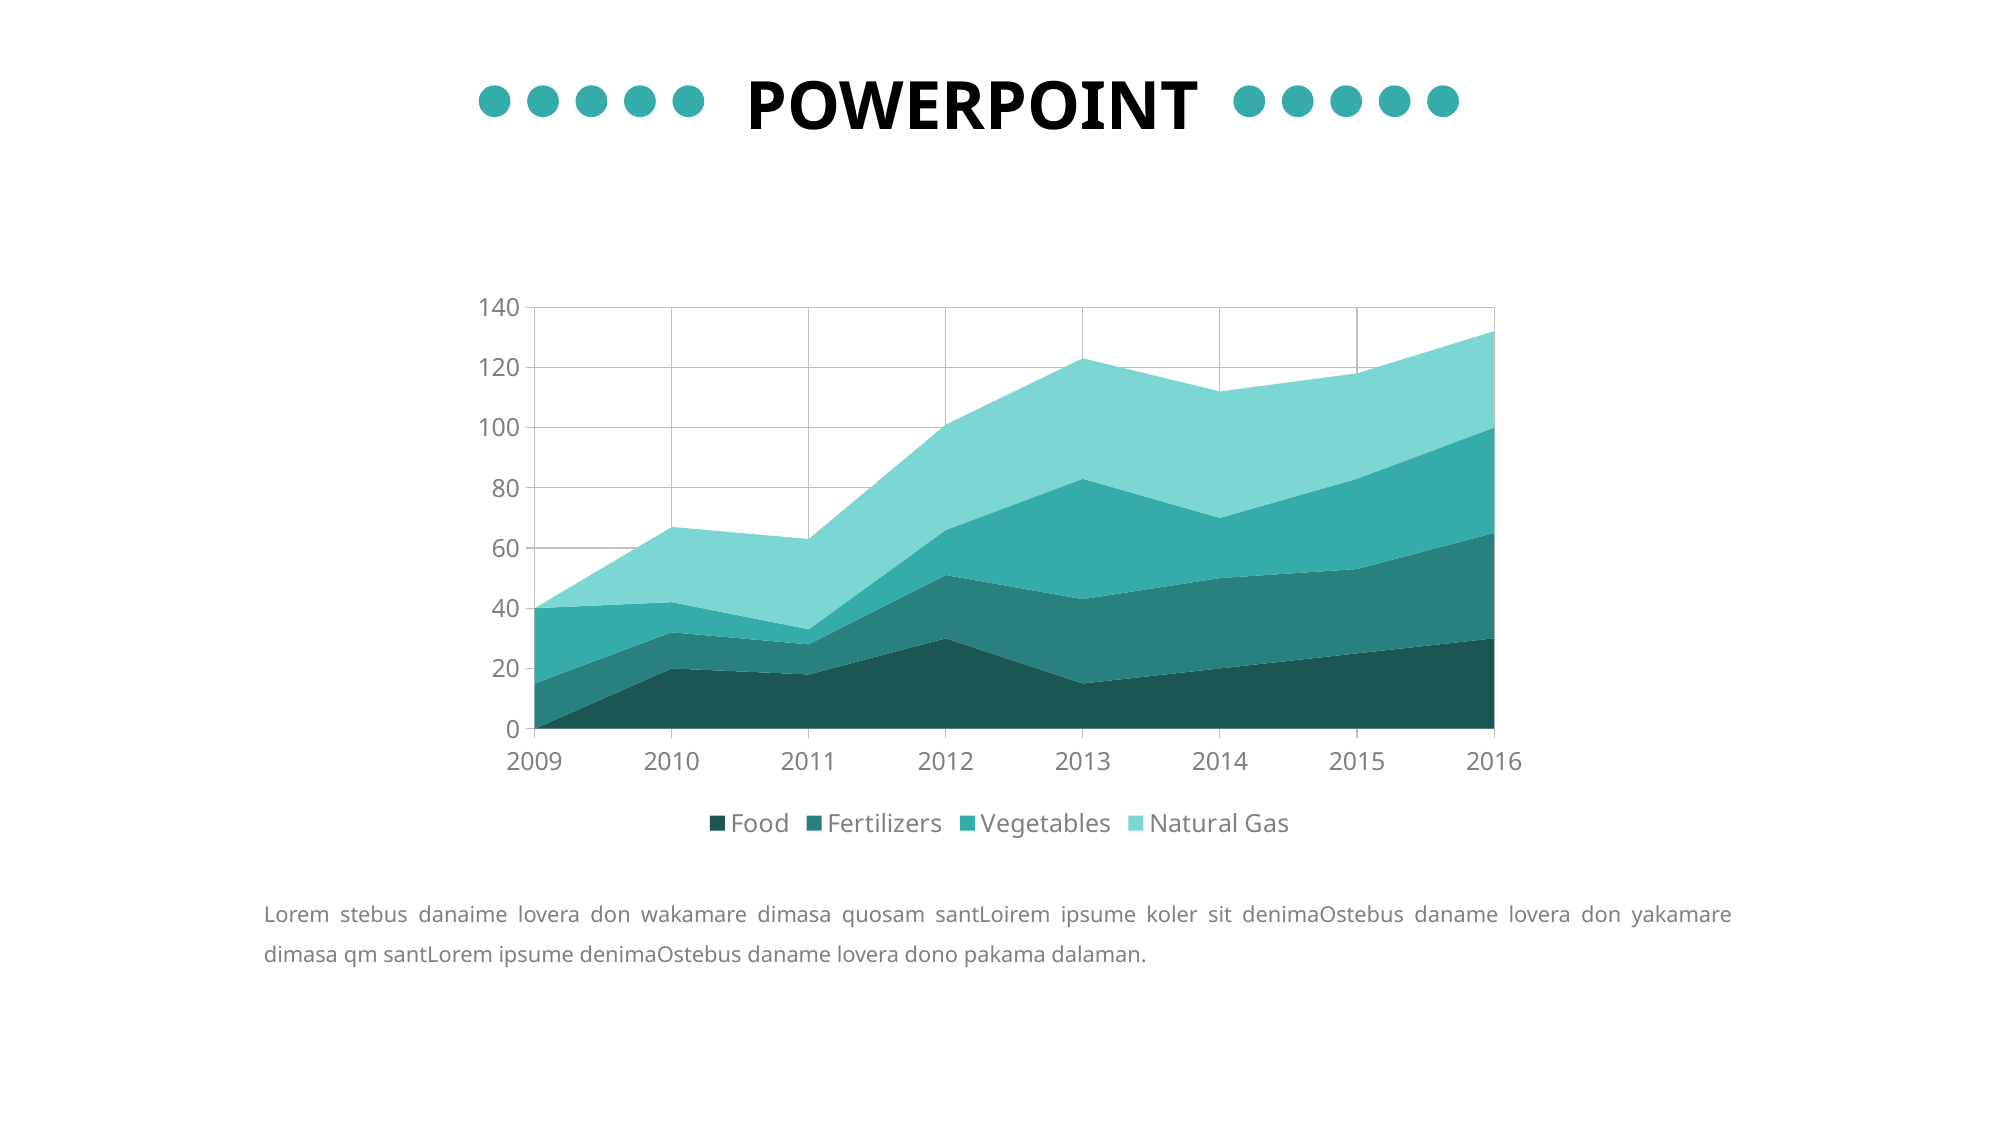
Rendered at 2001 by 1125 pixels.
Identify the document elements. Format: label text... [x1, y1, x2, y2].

text_box Lorem stebus danaime lovera don wakamare dimasa quosam santLoirem ipsume koler sit denimaOstebus daname lovera don yakamare dimasa qm santLorem ipsume denimaOstebus daname lovera dono pakama dalaman. [249, 880, 1750, 974]
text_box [478, 55, 1459, 152]
chart [455, 278, 1545, 847]
